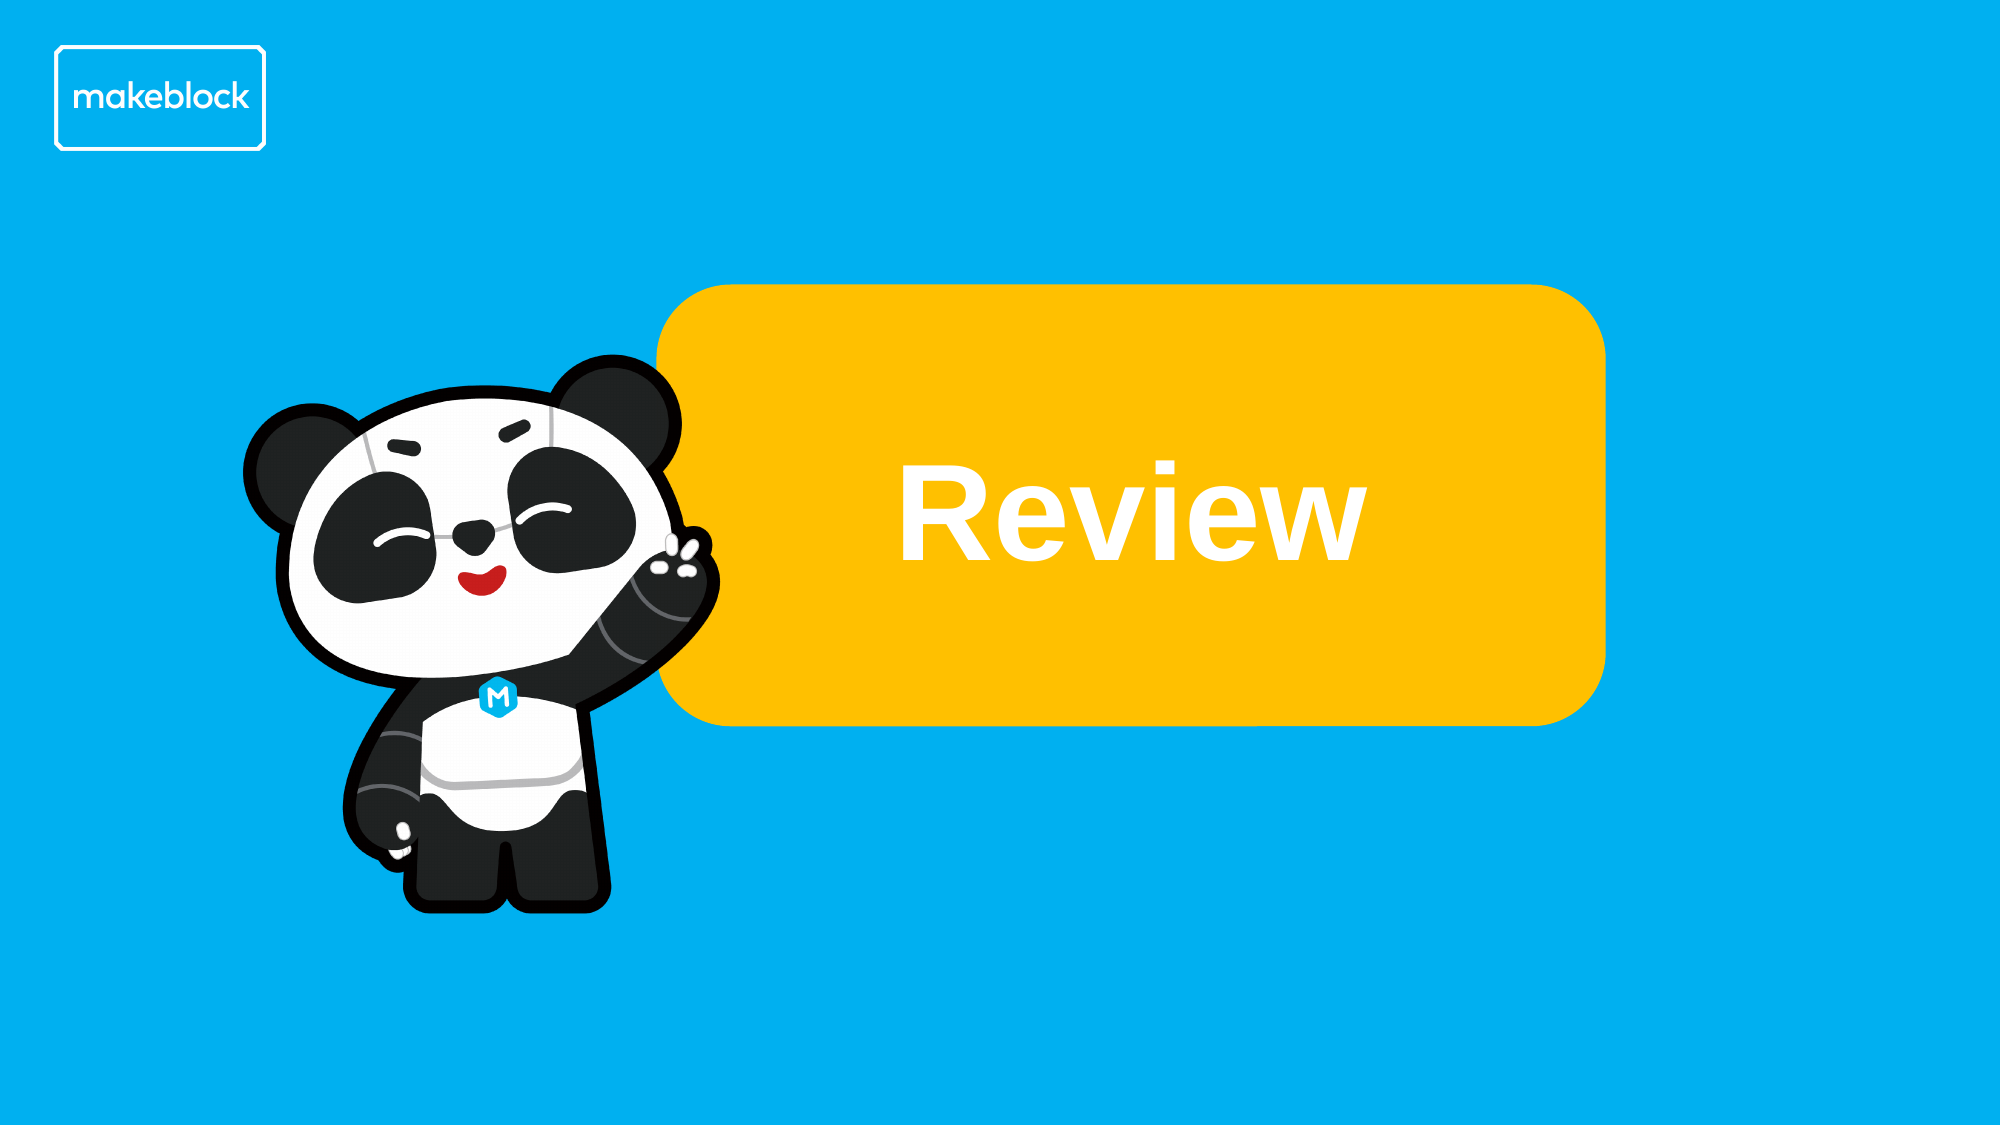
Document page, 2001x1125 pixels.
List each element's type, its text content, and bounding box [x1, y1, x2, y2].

text_box Review [659, 285, 1605, 726]
picture [55, 46, 265, 150]
picture [244, 344, 771, 912]
